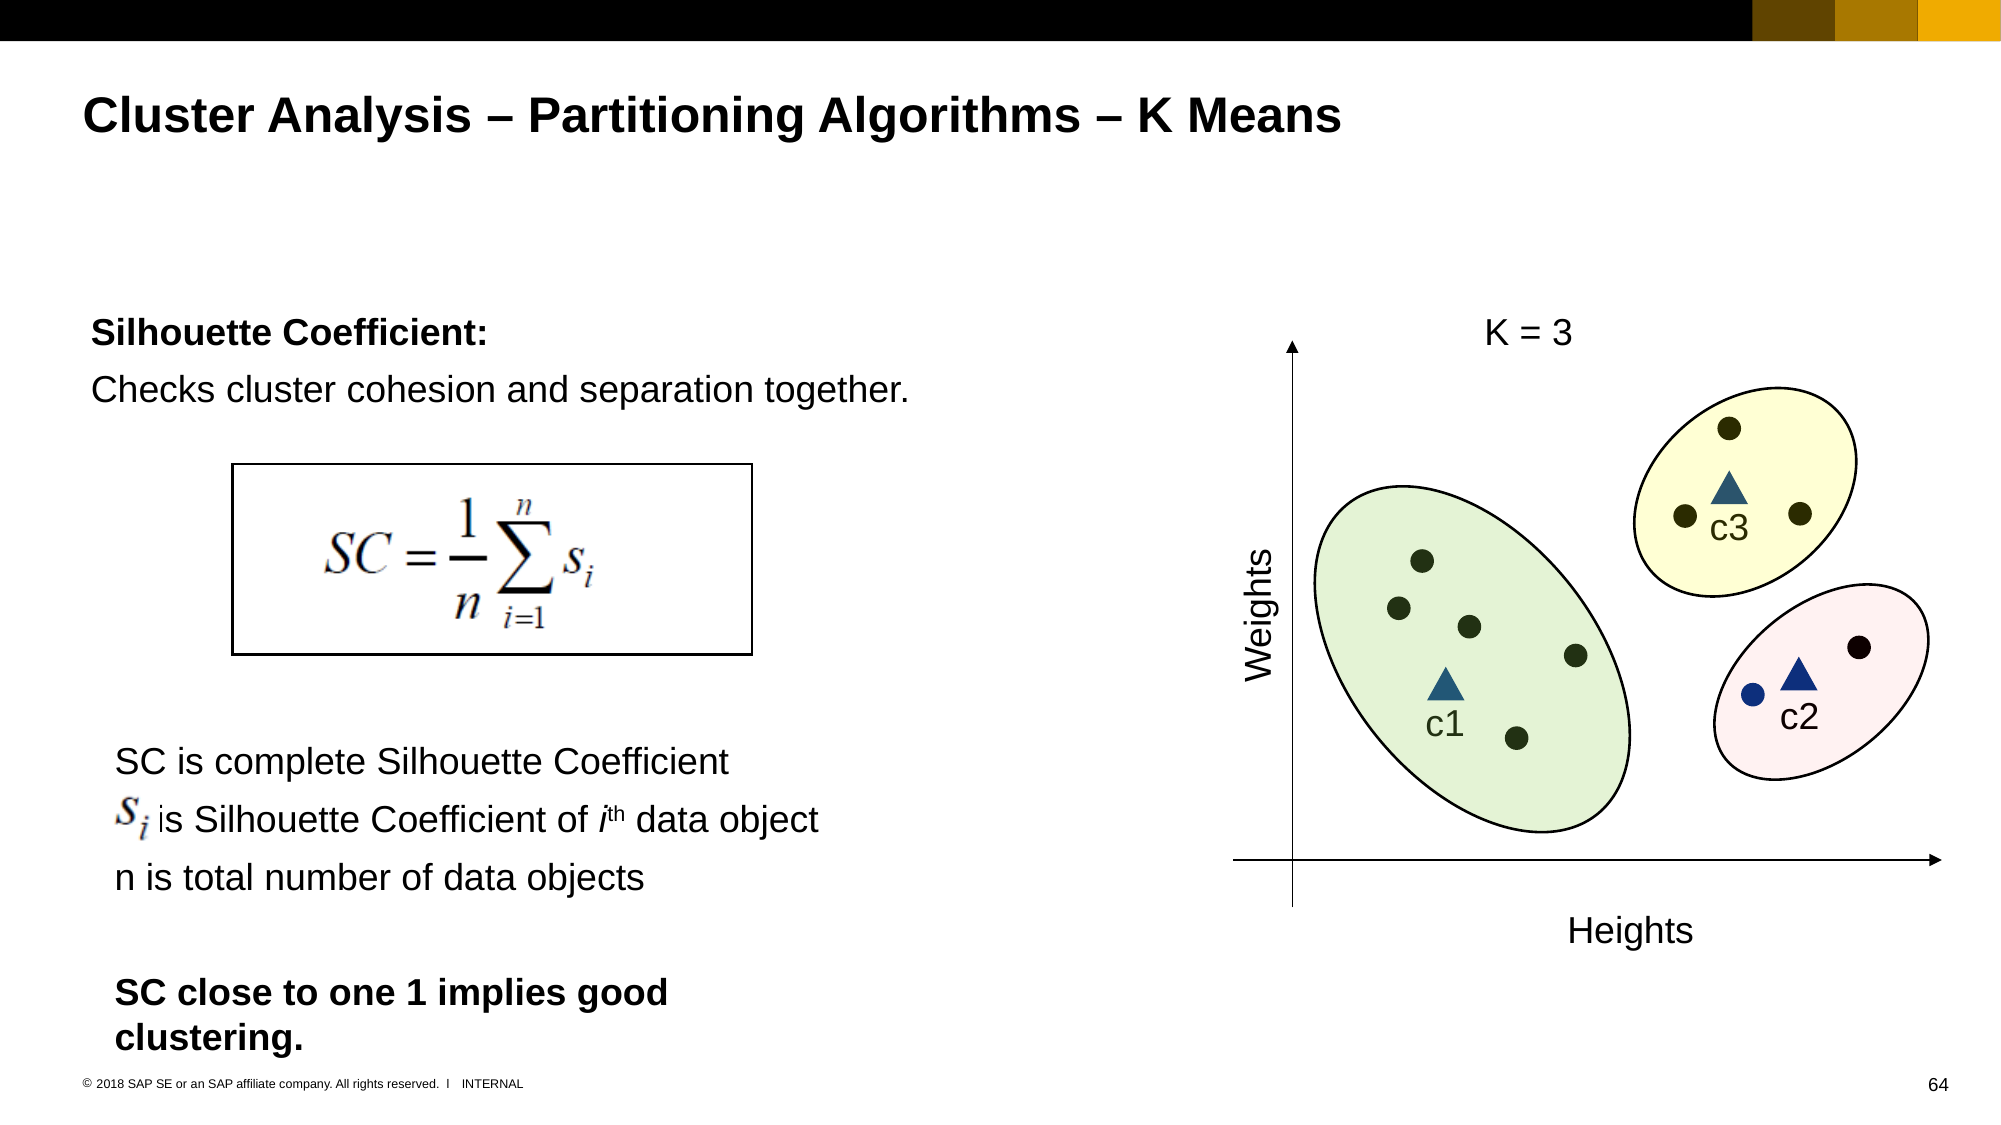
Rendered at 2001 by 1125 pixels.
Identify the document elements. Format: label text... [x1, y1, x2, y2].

text_box Weights [1233, 375, 1279, 683]
text_box SC is complete Silhouette Coefficient is Silhouette Coefficient of ith data object n is total number of data objects SC close to one 1 implies good clustering. [114, 737, 835, 1116]
text_box [232, 464, 753, 655]
picture [314, 486, 647, 663]
text_box Heights [1567, 905, 1875, 951]
text_box K = 3 [1484, 307, 1697, 353]
text_box [1714, 584, 1929, 780]
picture [110, 789, 160, 847]
text_box Silhouette Coefficient: Checks cluster cohesion and separation together. [90, 307, 942, 411]
text_box [1314, 486, 1630, 833]
text_box [1634, 388, 1857, 597]
title Cluster Analysis – Partitioning Algorithms – K Means [82, 82, 1918, 144]
